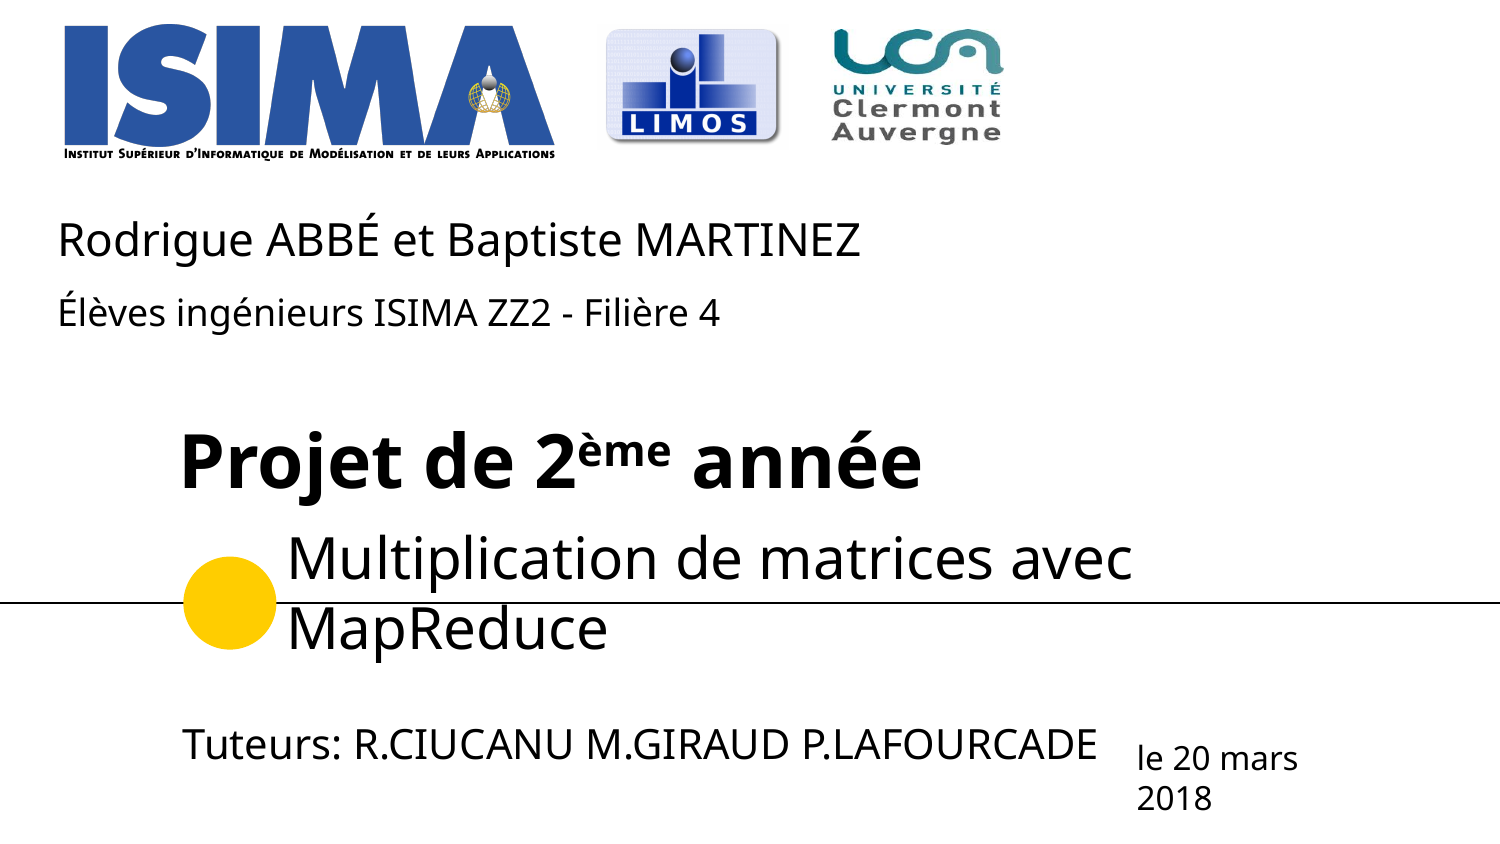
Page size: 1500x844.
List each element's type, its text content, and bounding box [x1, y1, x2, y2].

picture [63, 24, 556, 168]
subtitle Multiplication de matrices avec MapReduce [271, 506, 1476, 622]
text_box Élèves ingénieurs ISIMA ZZ2 - Filière 4 [42, 273, 890, 330]
picture [831, 29, 1004, 145]
title Projet de 2ème année [163, 414, 1134, 519]
picture [597, 24, 790, 150]
text_box le 20 mars 2018 [1121, 721, 1385, 788]
text_box Rodrigue ABBÉ et Baptiste MARTINEZ [42, 195, 1025, 253]
text_box Tuteurs: R.CIUCANU M.GIRAUD P.LAFOURCADE [167, 702, 1186, 807]
